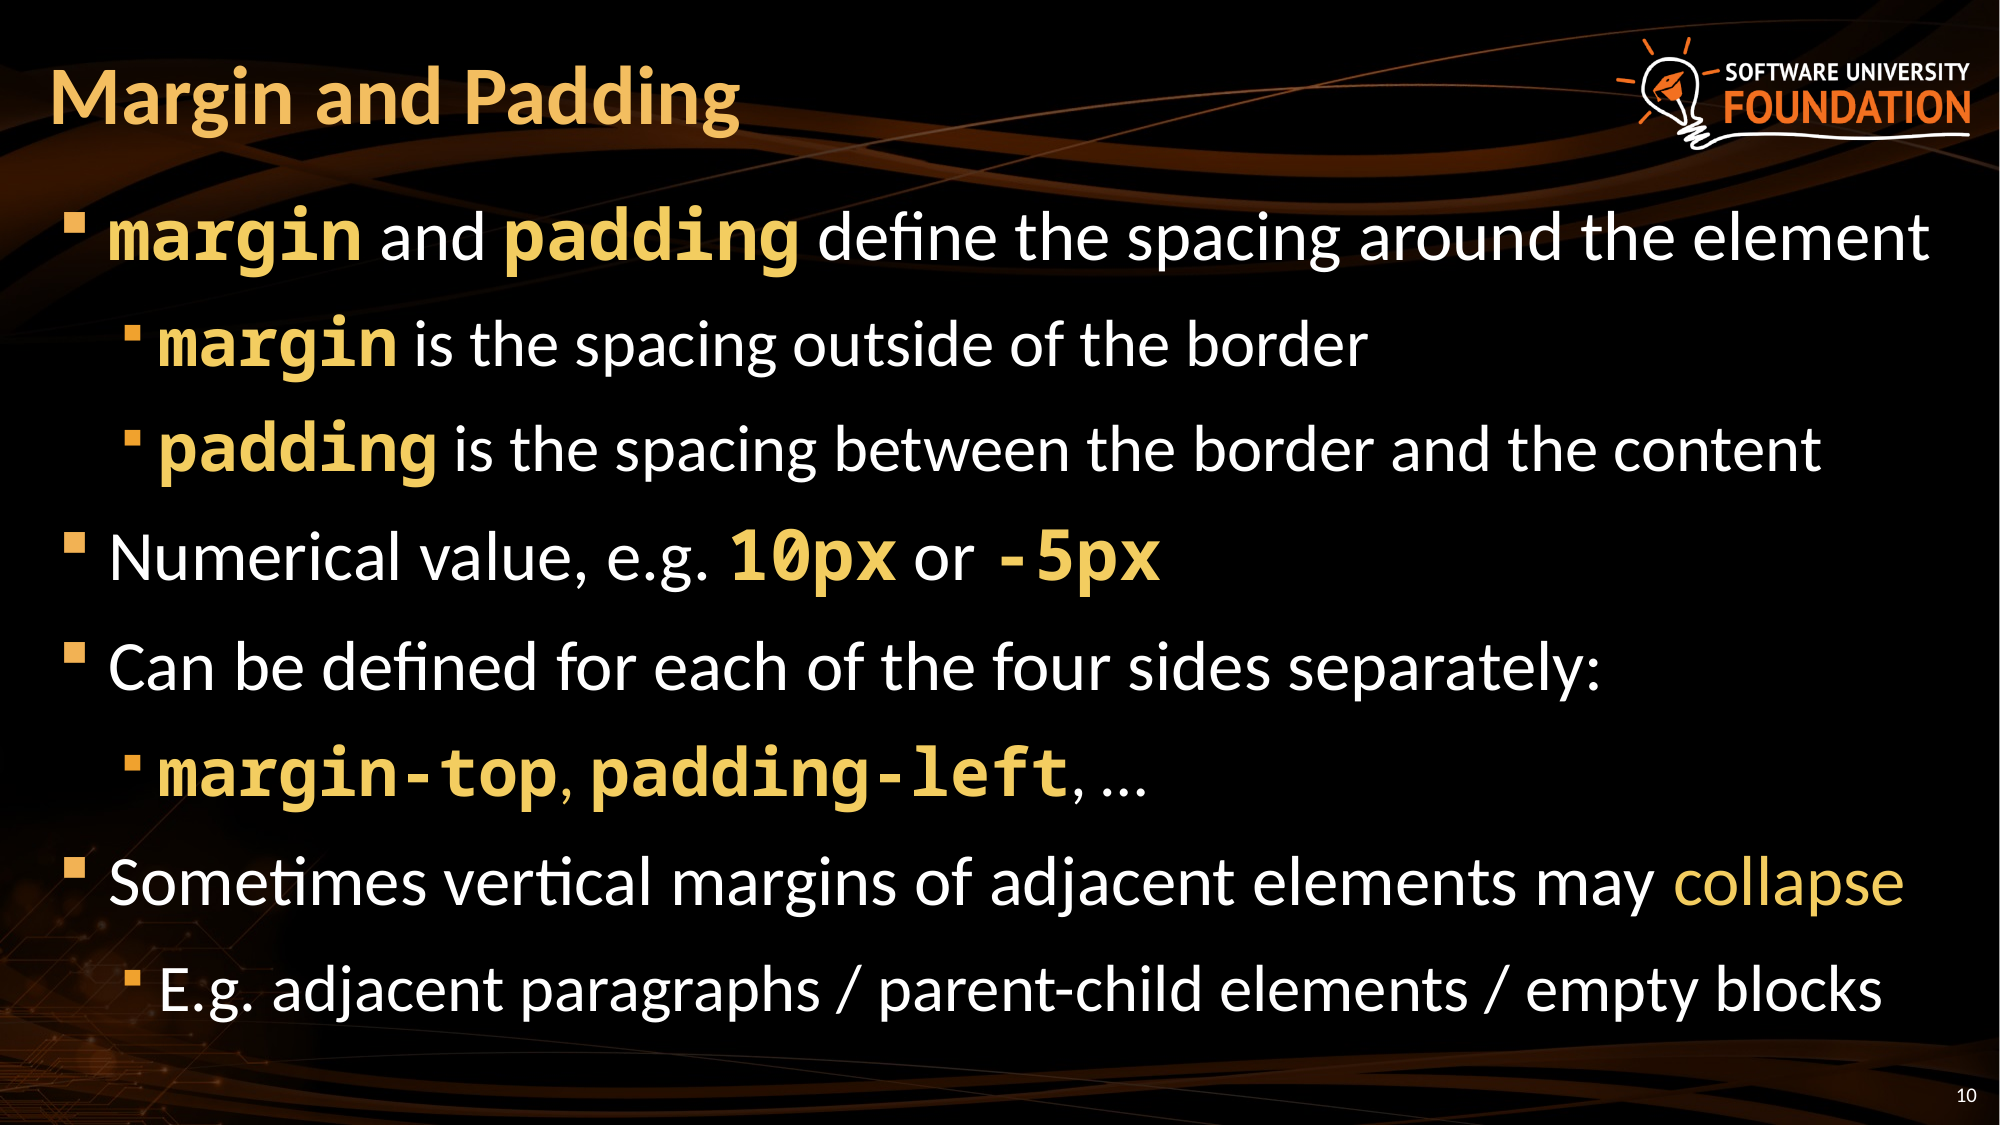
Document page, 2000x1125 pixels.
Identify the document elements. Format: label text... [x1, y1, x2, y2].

picture [0, 0, 2000, 1125]
slide_number 10 [1882, 1074, 1983, 1113]
title Margin and Padding [30, 6, 1602, 189]
list margin and padding define the spacing around the element margin is the spacing outside of the border padding is the spacing between the border and the content Numerical value, e.g. 10px or -5px Can be defined for each of the four sides separately: margin-top, padding-left, … Sometimes vertical margins of adjacent elements may collapse E.g. adjacent paragraphs / parent-child elements / empty blocks [40, 183, 1978, 1098]
